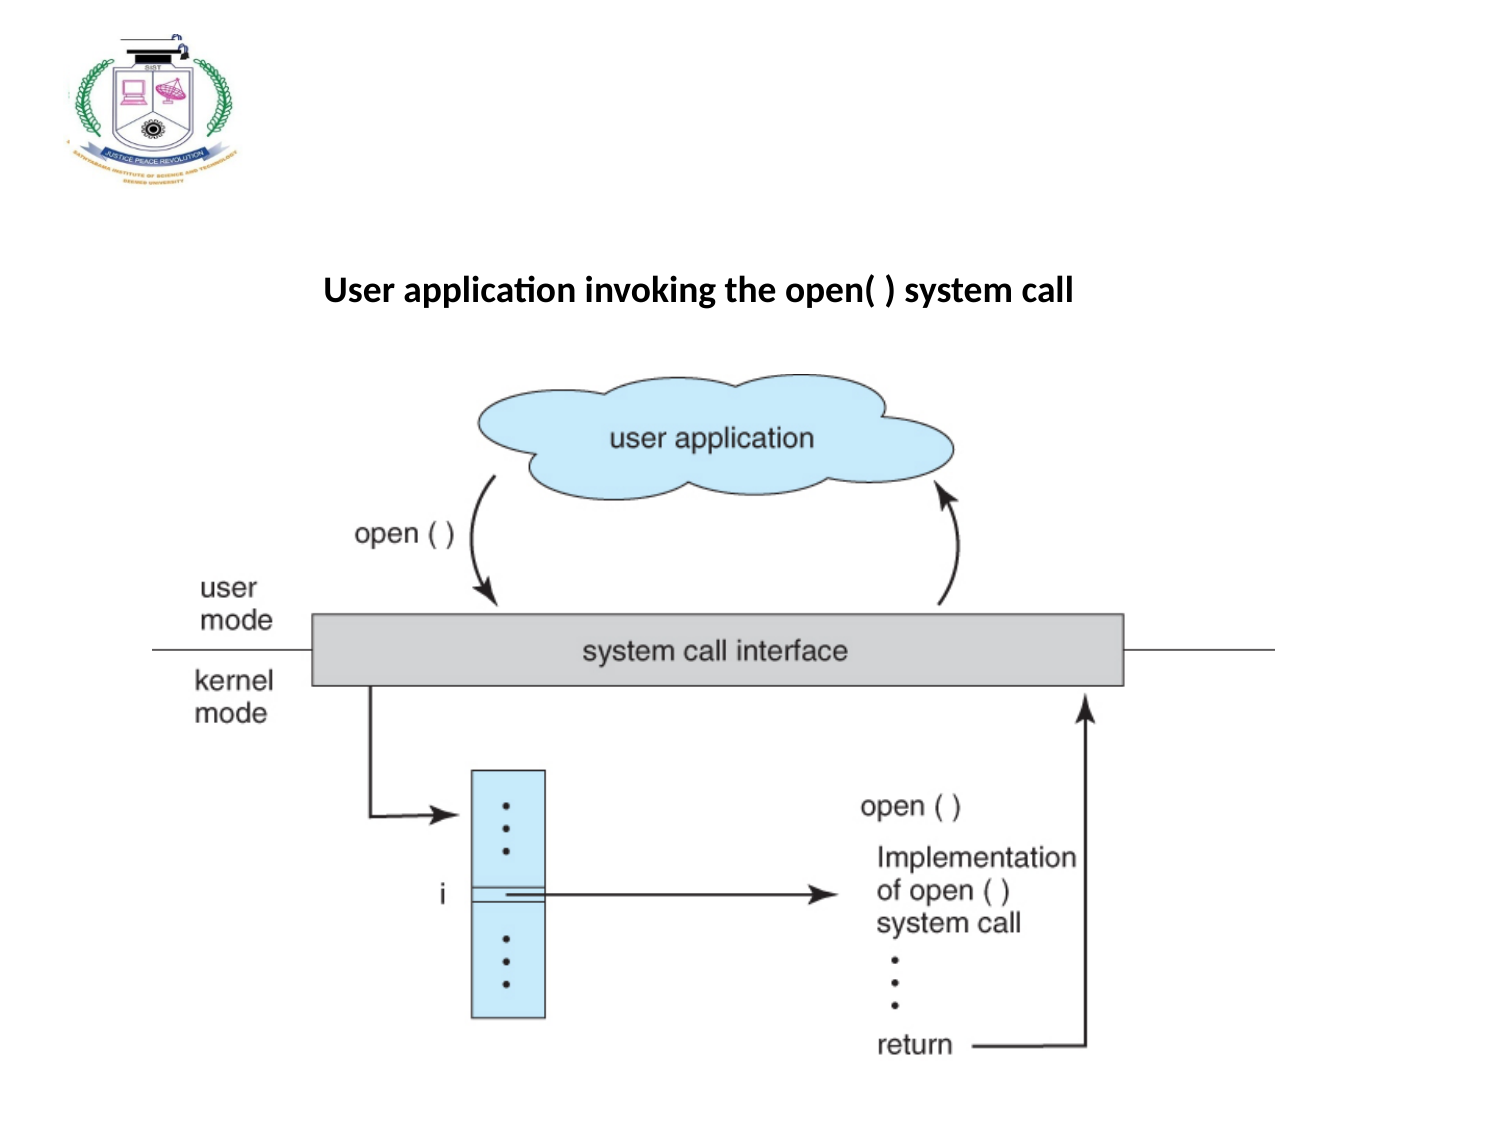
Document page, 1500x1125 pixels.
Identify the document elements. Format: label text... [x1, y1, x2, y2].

text_box User application invoking the open( ) system call [163, 257, 1348, 318]
picture [152, 374, 1275, 1062]
picture [56, 34, 253, 190]
